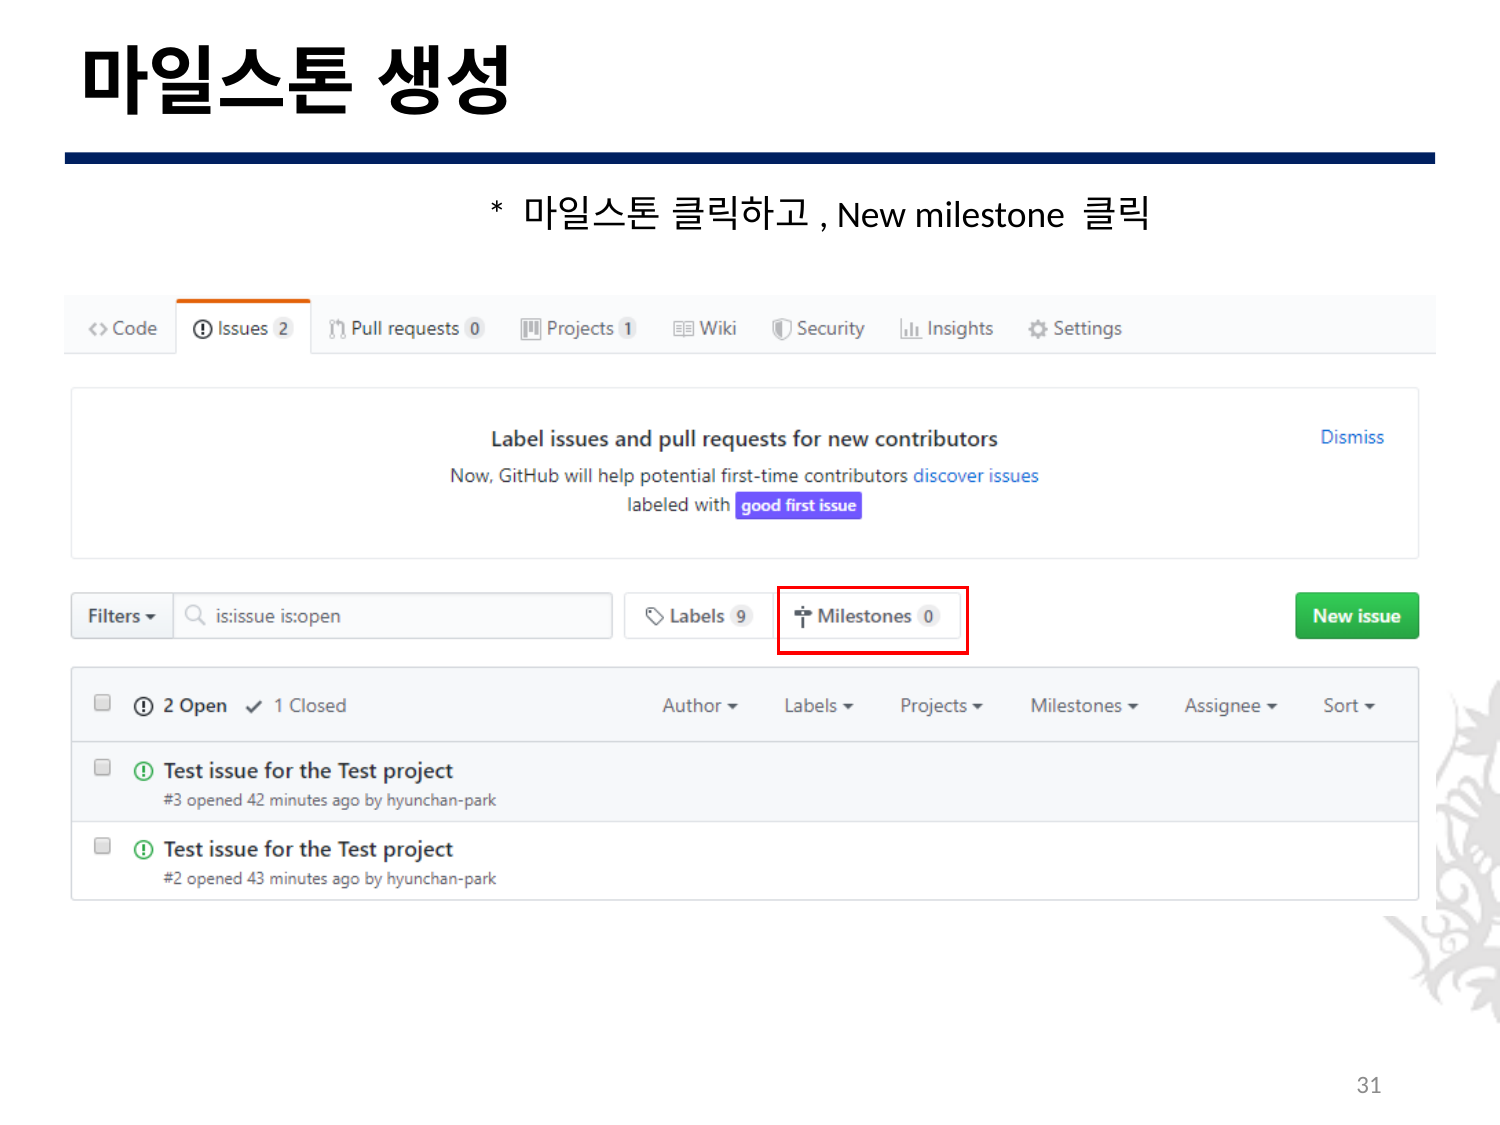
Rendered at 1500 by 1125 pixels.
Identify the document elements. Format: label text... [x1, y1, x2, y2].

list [64, 295, 1436, 916]
slide_number 31 [1059, 1057, 1397, 1111]
title 마일스톤 생성 [64, 26, 1436, 143]
text_box * 마일스톤 클릭하고, New milestone 클릭 [472, 182, 1167, 242]
